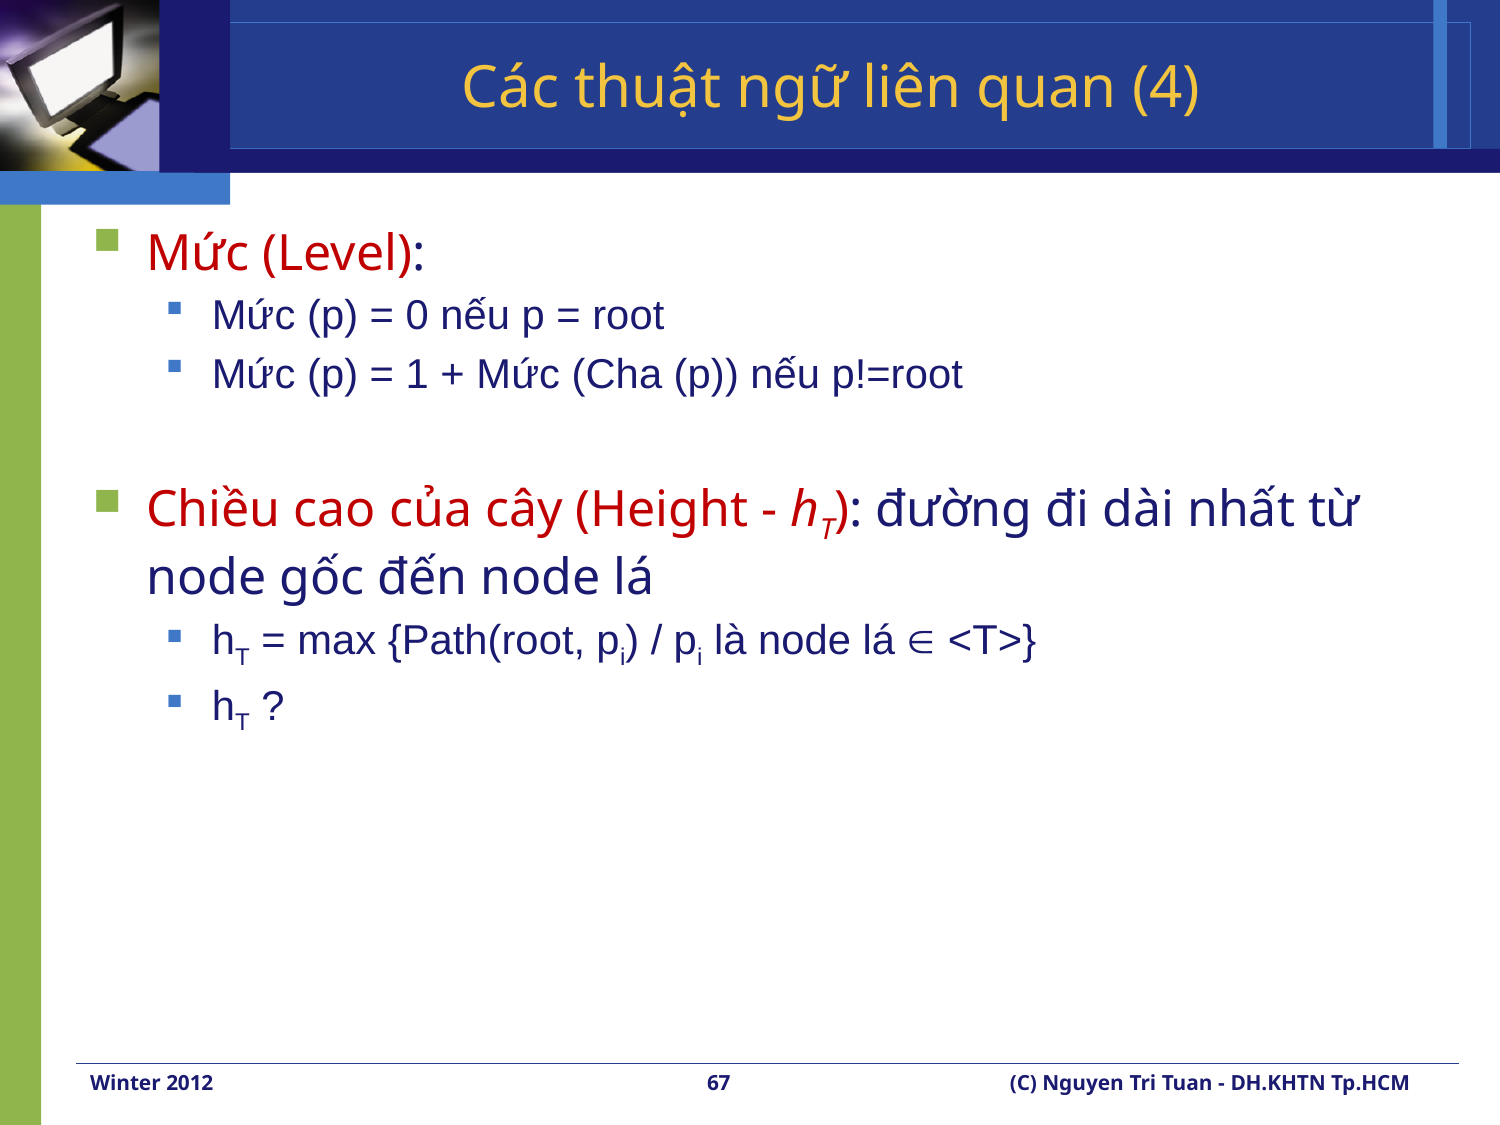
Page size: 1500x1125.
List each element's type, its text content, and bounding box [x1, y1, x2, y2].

picture [0, 0, 159, 171]
footer (C) Nguyen Tri Tuan - DH.KHTN Tp.HCM [887, 1062, 1426, 1125]
slide_number Winter 2012 [74, 1062, 426, 1125]
title Các thuật ngữ liên quan (4) [225, 38, 1438, 131]
list Mức (Level): Mức (p) = 0 nếu p = root Mức (p) = 1 + Mức (Cha (p)) nếu p!=root Chiều cao của cây (Height - hT): đường đi dài nhất từ node gốc đến node lá hT = max {Path(root, pi) / pi là node lá  <T>} hT ? [75, 212, 1425, 1074]
slide_number 67 [599, 1074, 838, 1125]
